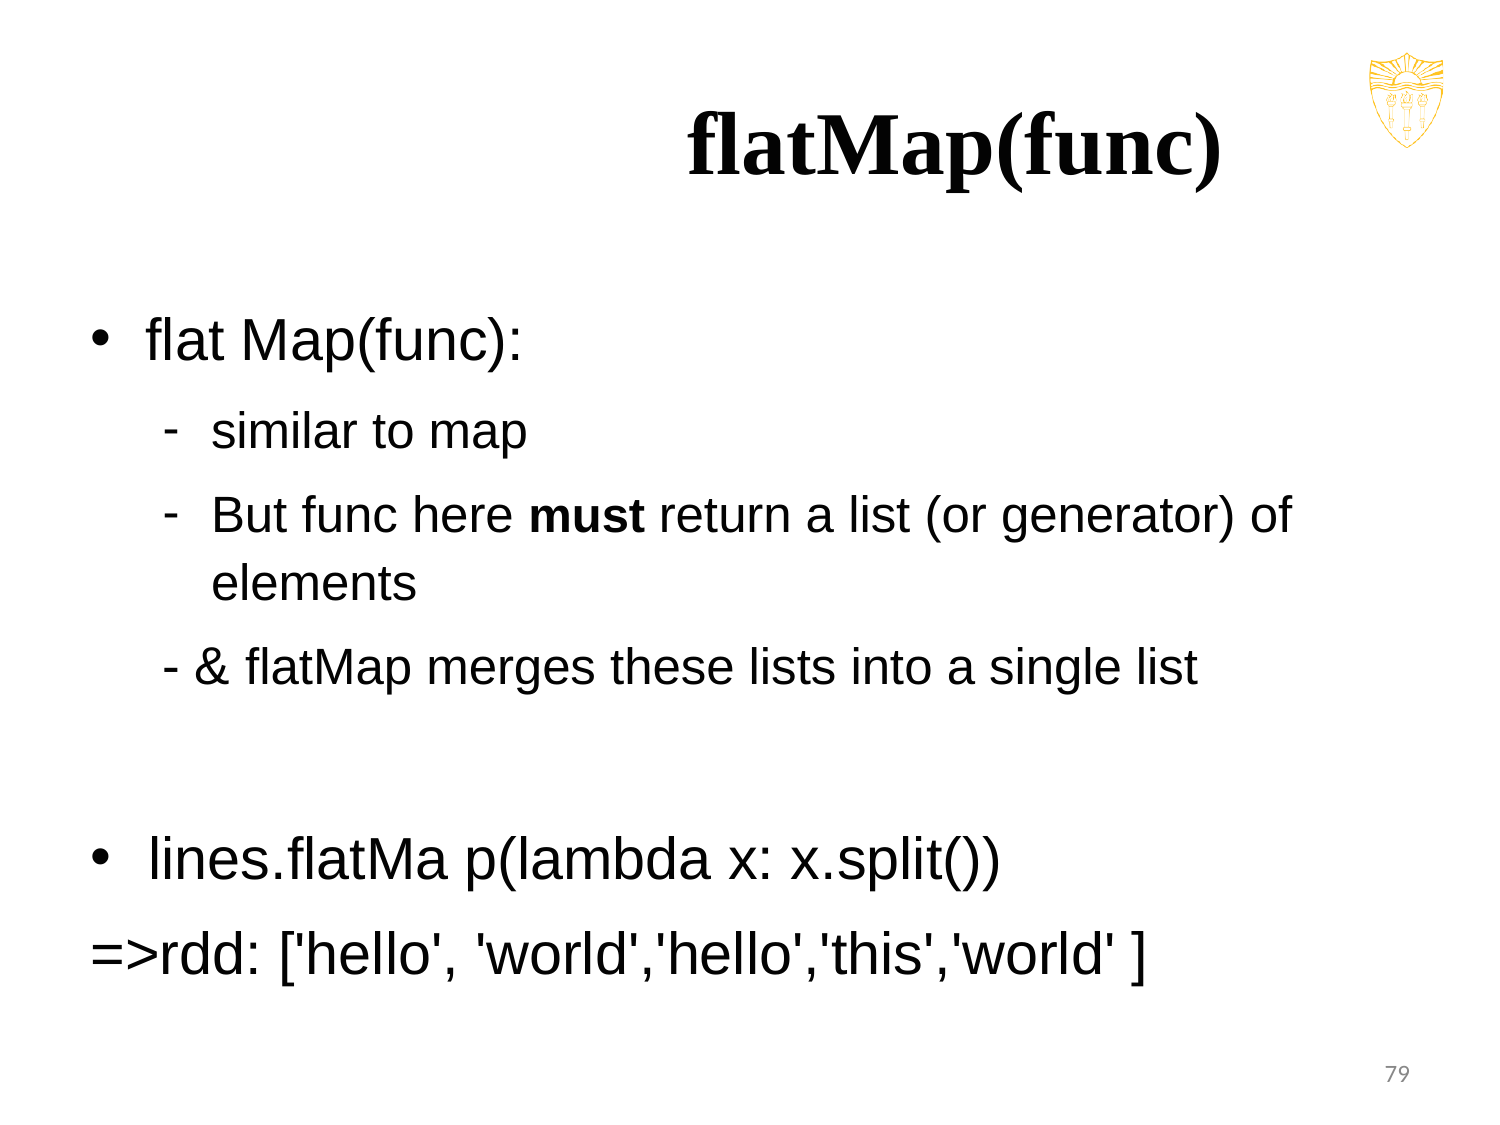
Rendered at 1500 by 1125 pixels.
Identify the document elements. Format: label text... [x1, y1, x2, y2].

slide_number 79 [1074, 738, 1425, 1125]
title flatMap(func) [75, 84, 1425, 273]
text_box flat Map(func): similar to map But func here must return a list (or generator) of elements - & flatMap merges these lists into a single list lines.flatMa p(lambda x: x.split()) =>rdd: ['hello', 'world','hello','this','world' ] [88, 301, 1445, 987]
picture [1369, 52, 1444, 148]
